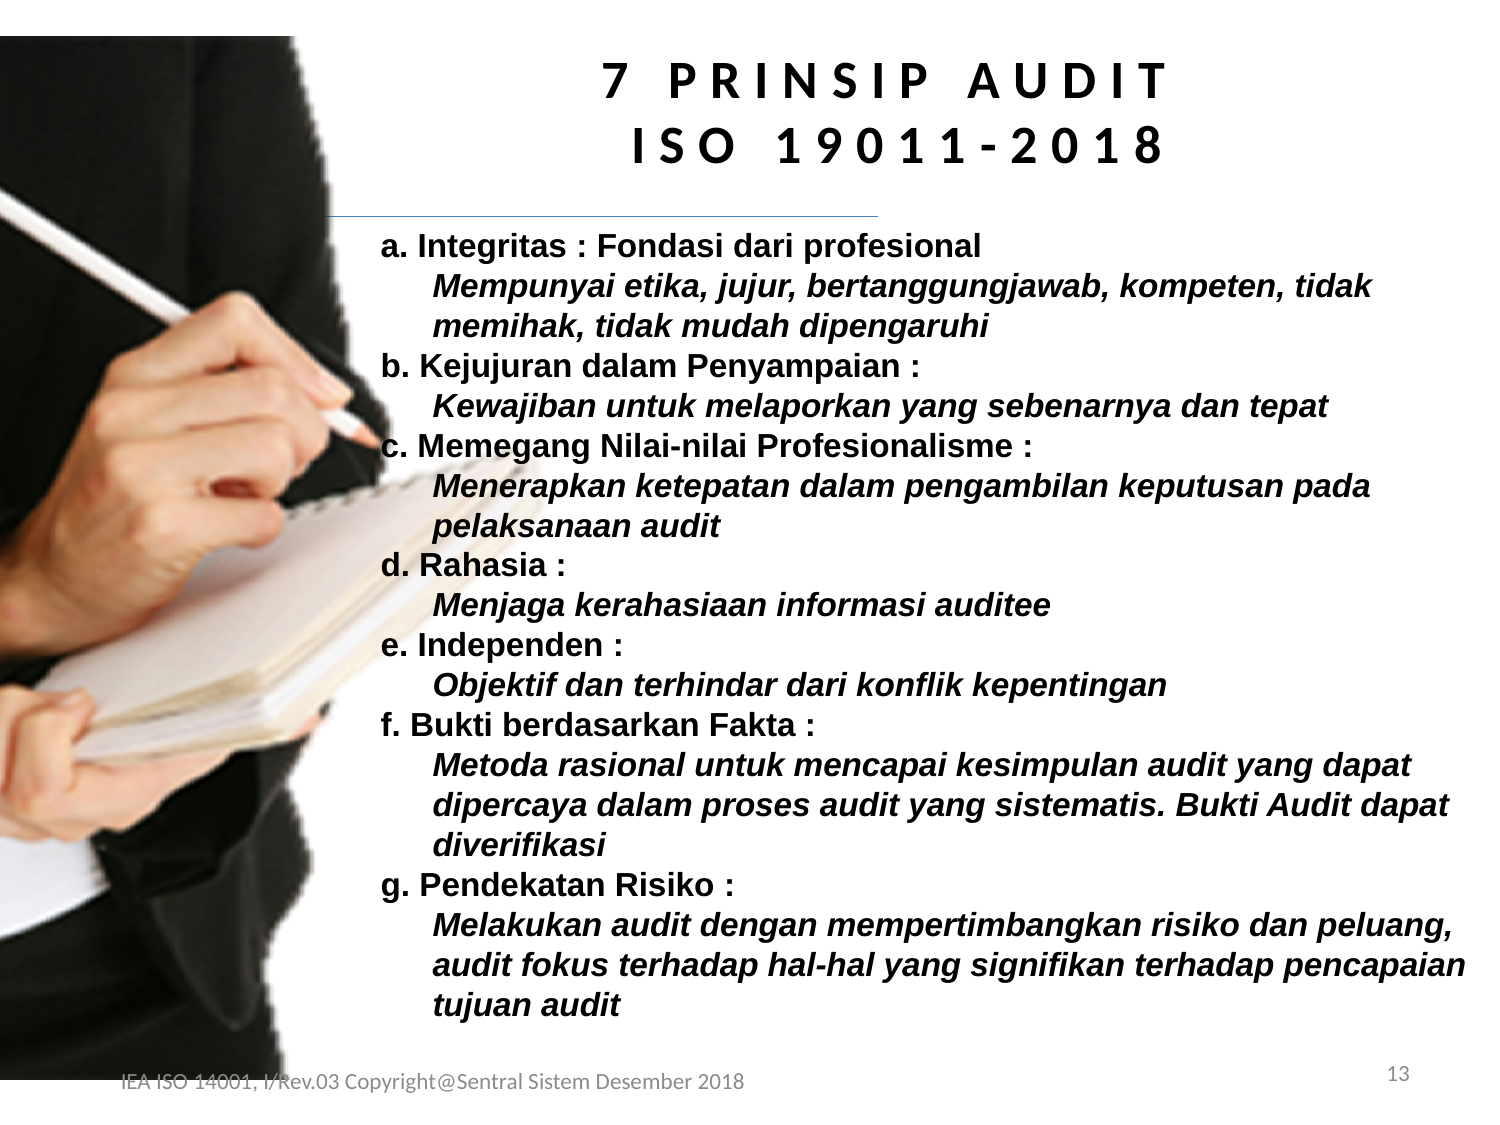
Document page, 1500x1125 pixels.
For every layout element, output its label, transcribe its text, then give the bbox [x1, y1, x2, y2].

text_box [568, 217, 871, 1050]
text_box 7 PRINSIP AUDIT ISO 19011-2018 [569, 37, 1481, 182]
slide_number 13 [1074, 1070, 1425, 1103]
text_box IEA ISO 14001, I/Rev.03 Copyright@Sentral Sistem Desember 2018 [0, 1050, 760, 1111]
text_box a. Integritas : Fondasi dari profesional Mempunyai etika, jujur, bertanggungjawab, kompeten, tidak memihak, tidak mudah dipengaruhi b. Kejujuran dalam Penyampaian : Kewajiban untuk melaporkan yang sebenarnya dan tepat c. Memegang Nilai-nilai Profesionalisme : Menerapkan ketepatan dalam pengambilan keputusan pada pelaksanaan audit d. Rahasia : Menjaga kerahasiaan informasi auditee e. Independen : Objektif dan terhindar dari konflik kepentingan f. Bukti berdasarkan Fakta : Metoda rasional untuk mencapai kesimpulan audit yang dapat dipercaya dalam proses audit yang sistematis. Bukti Audit dapat diverifikasi g. Pendekatan Risiko : Melakukan audit dengan mempertimbangkan risiko dan peluang, audit fokus terhadap hal-hal yang signifikan terhadap pencapaian tujuan audit [571, 216, 1500, 1070]
picture [0, 35, 568, 1080]
